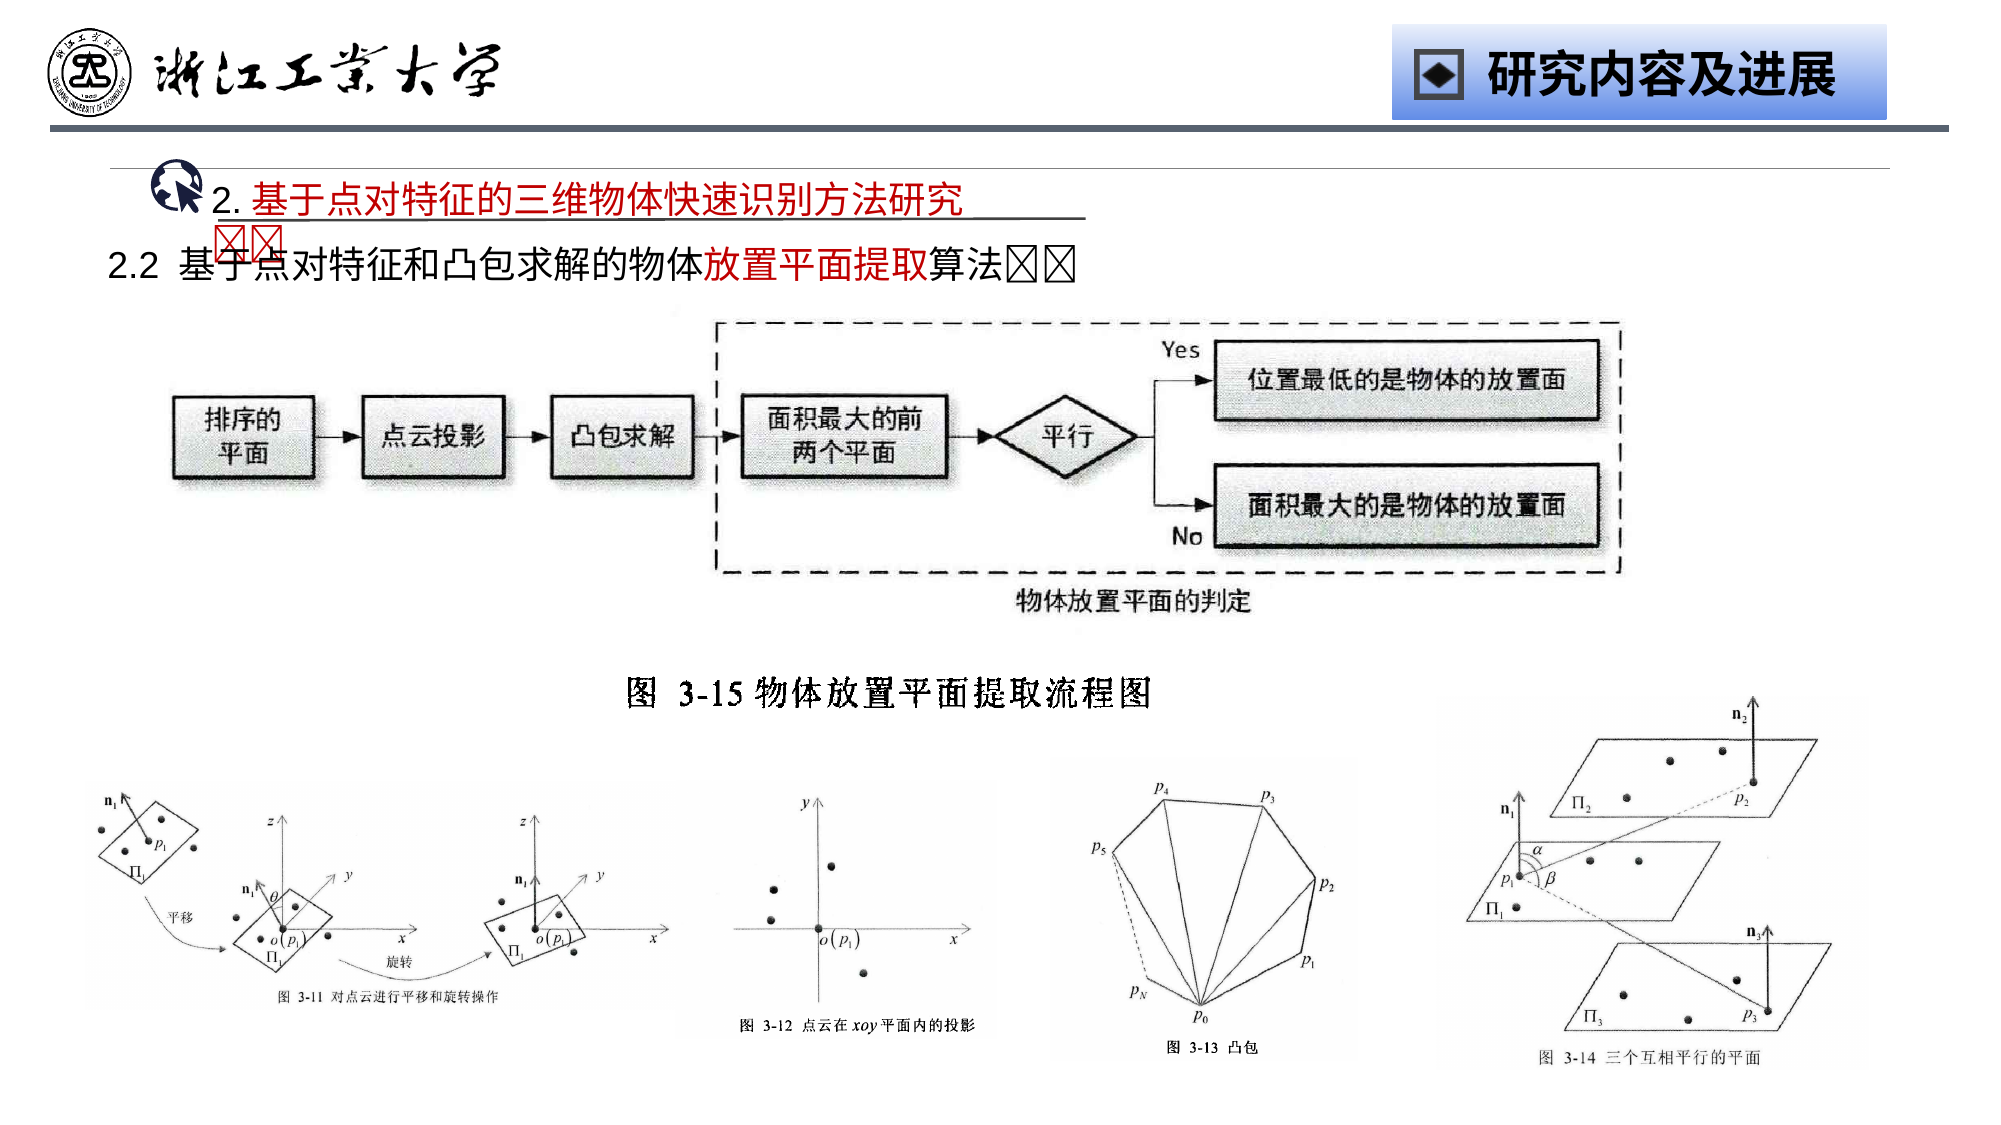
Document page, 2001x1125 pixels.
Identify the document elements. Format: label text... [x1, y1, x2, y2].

text_box 研究内容及进展 [1392, 24, 1887, 120]
text_box 2.基于点对特征的三维物体快速识别方法研究 [196, 169, 990, 233]
picture [1414, 49, 1464, 100]
picture [1050, 757, 1358, 1061]
text_box [149, 158, 198, 216]
text_box 2.2 基于点对特征和凸包求解的物体放置平面提取算法 [92, 233, 1819, 294]
picture [148, 40, 511, 101]
picture [120, 294, 1869, 1070]
picture [85, 780, 997, 1039]
picture [43, 28, 136, 120]
